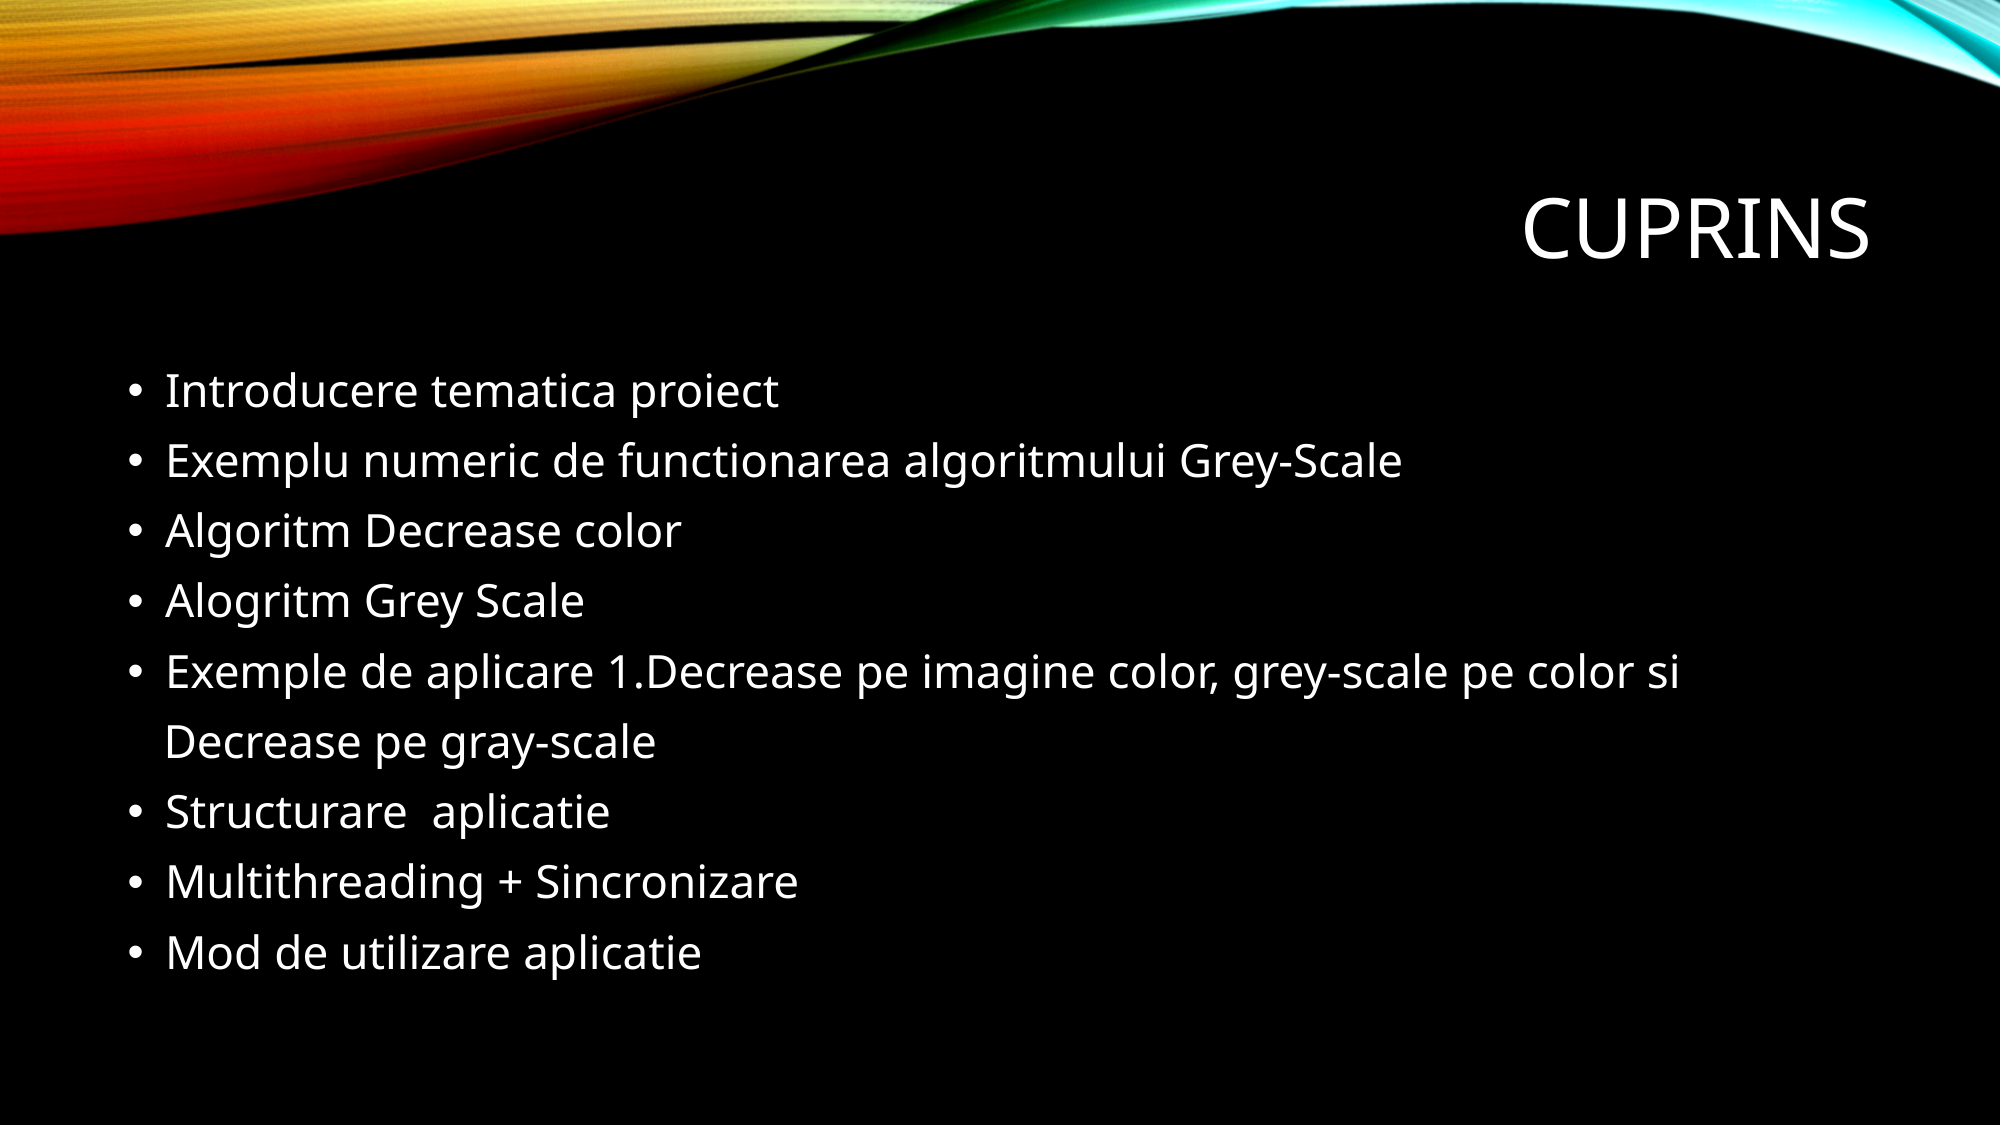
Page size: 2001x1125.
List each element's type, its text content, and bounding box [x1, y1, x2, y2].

title Cuprins [474, 125, 1888, 338]
list Introducere tematica proiect Exemplu numeric de functionarea algoritmului Grey-Scale Algoritm Decrease color Alogritm Grey Scale Exemple de aplicare 1.Decrease pe imagine color, grey-scale pe color si Decrease pe gray-scale Structurare aplicatie Multithreading + Sincronizare Mod de utilizare aplicatie [112, 360, 1888, 1021]
picture [0, 0, 2000, 237]
